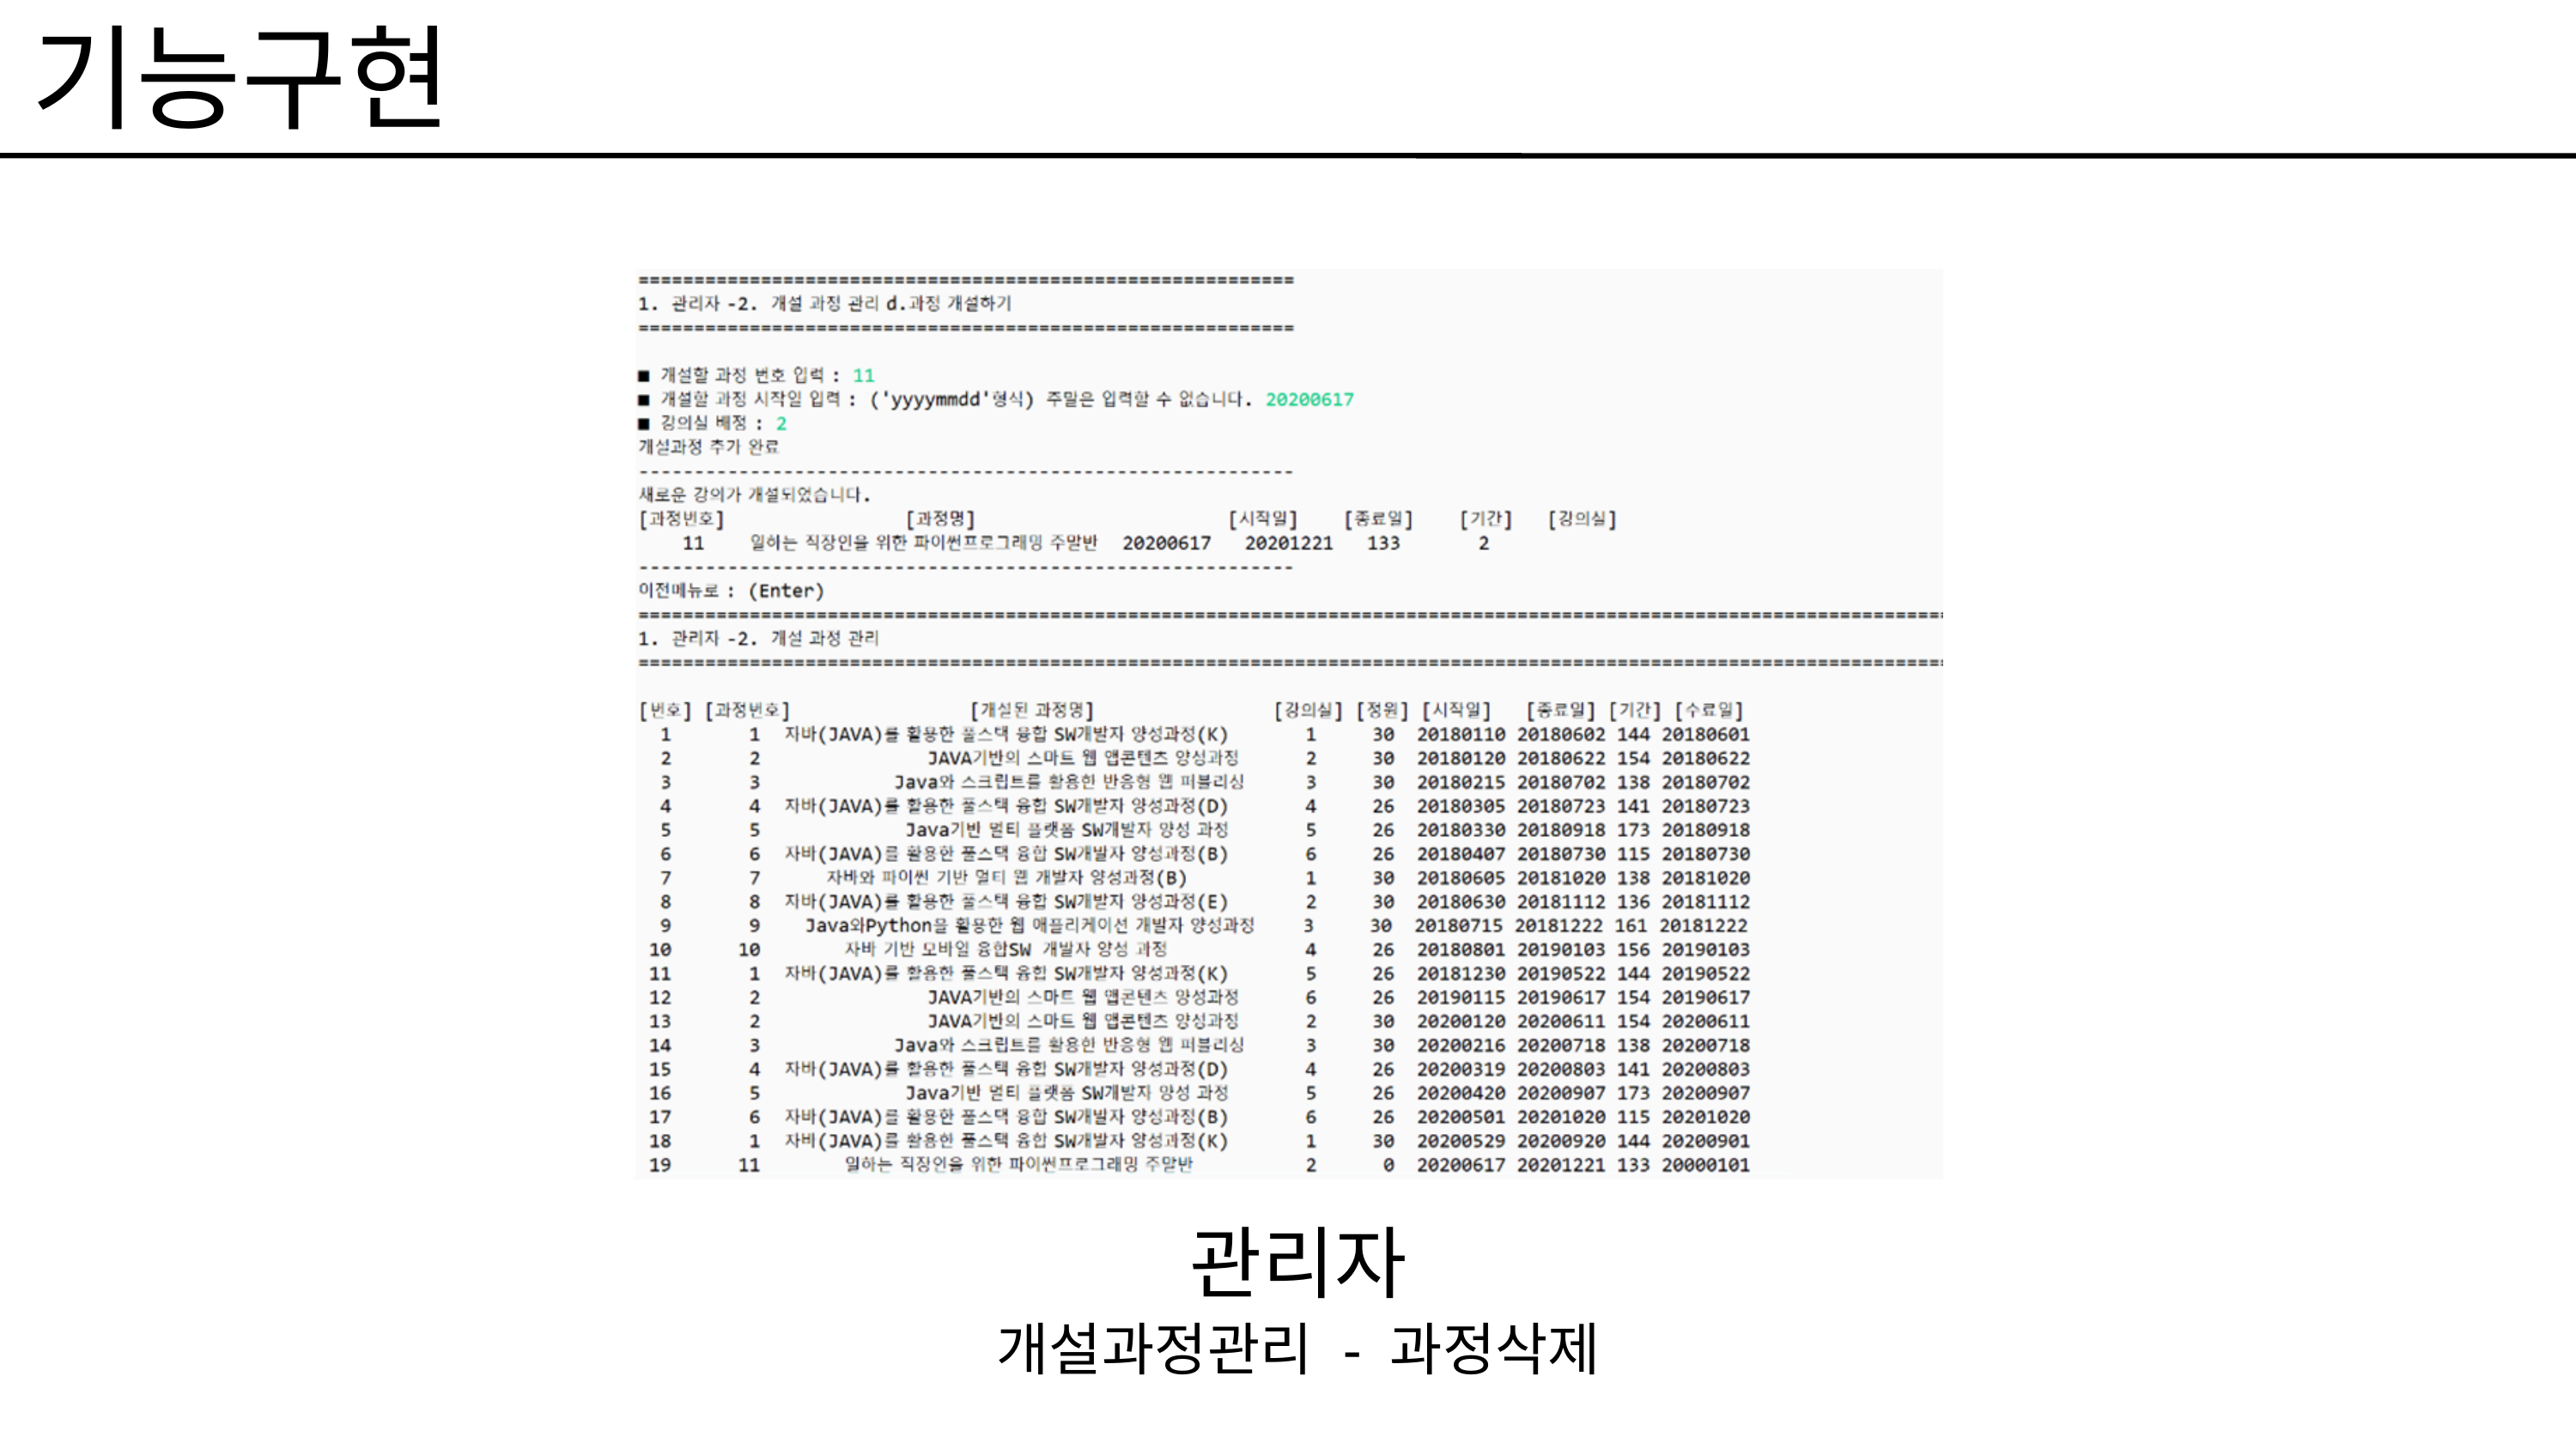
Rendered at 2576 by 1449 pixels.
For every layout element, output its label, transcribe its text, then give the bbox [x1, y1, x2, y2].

text_box 기능구현 [0, 0, 483, 150]
text_box 개설과정관리 - 과정삭제 [858, 1306, 1740, 1401]
picture [633, 269, 1943, 1180]
text_box 관리자 [975, 1207, 1622, 1286]
